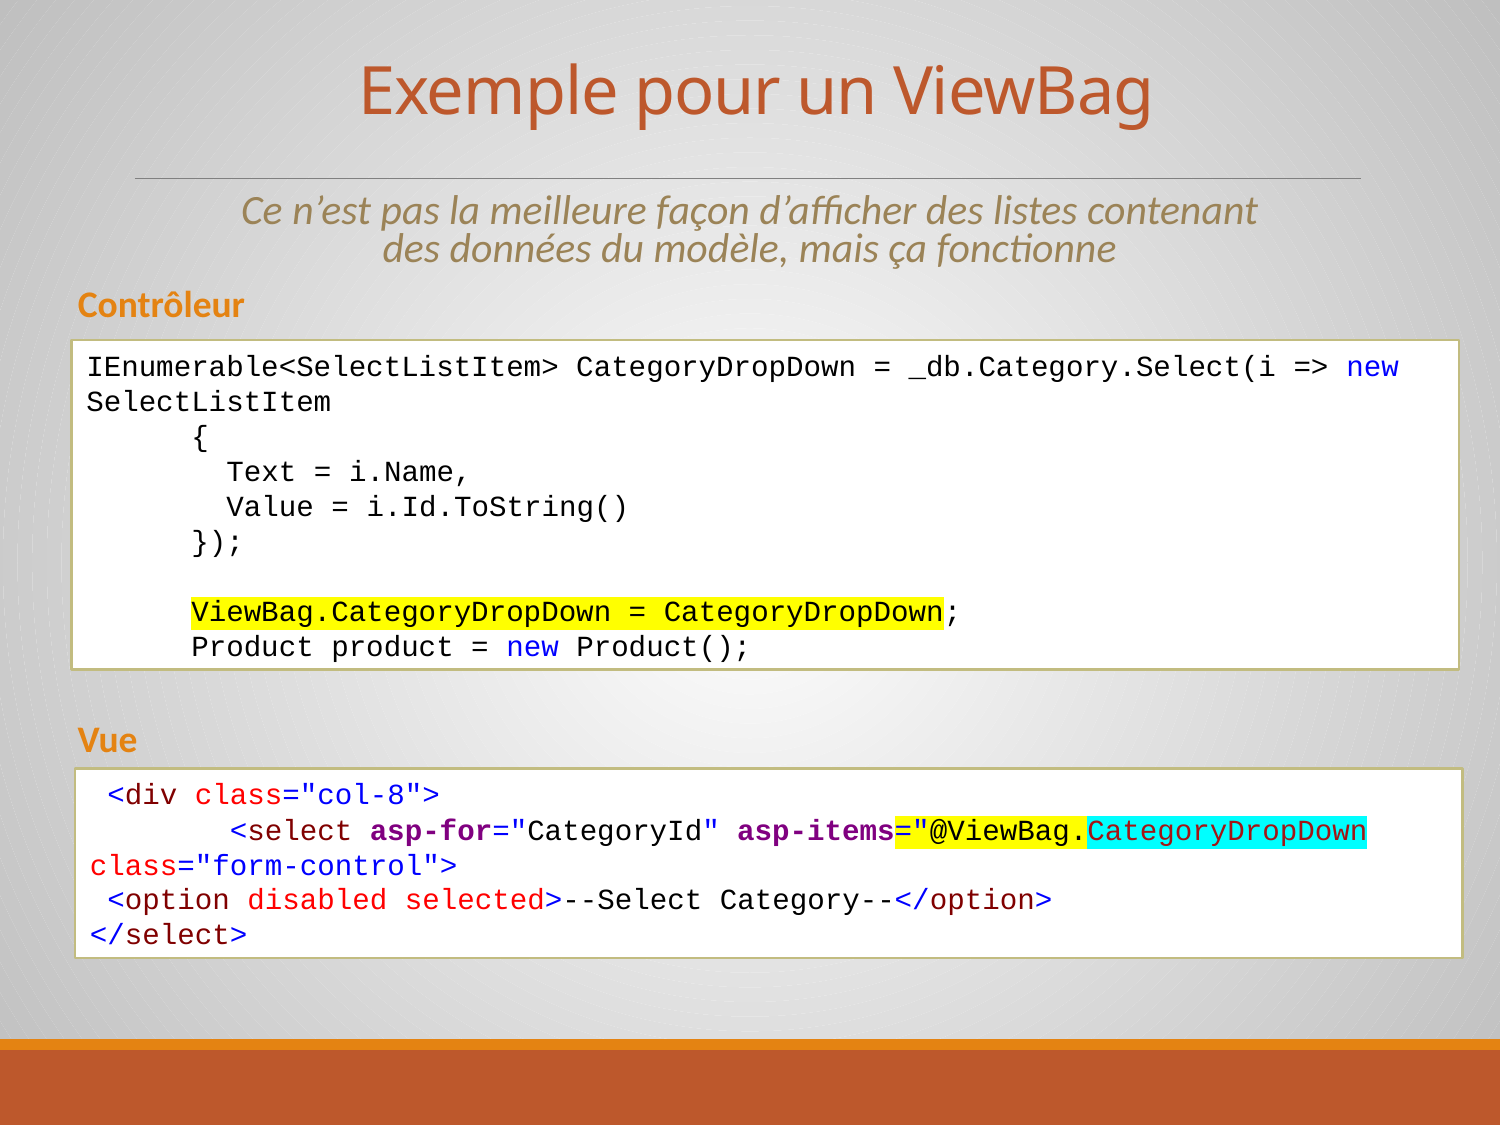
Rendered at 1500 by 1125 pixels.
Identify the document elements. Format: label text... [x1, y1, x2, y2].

text_box Vue [62, 707, 153, 768]
text_box Contrôleur [63, 272, 261, 333]
subtitle Ce n’est pas la meilleure façon d’afficher des listes contenant des données du modèle, mais ça fonctionne [12, 187, 1488, 1025]
text_box IEnumerable<SelectListItem> CategoryDropDown = _db.Category.Select(i => new SelectListItem { Text = i.Name, Value = i.Id.ToString() }); ViewBag.CategoryDropDown = CategoryDropDown; Product product = new Product(); [70, 339, 1460, 671]
title Exemple pour un ViewBag [12, 37, 1500, 138]
text_box <div class="col-8"> <select asp-for="CategoryId" asp-items="@ViewBag.CategoryDropDown class="form-control"> <option disabled selected>--Select Category--</option> </select> [74, 767, 1464, 959]
